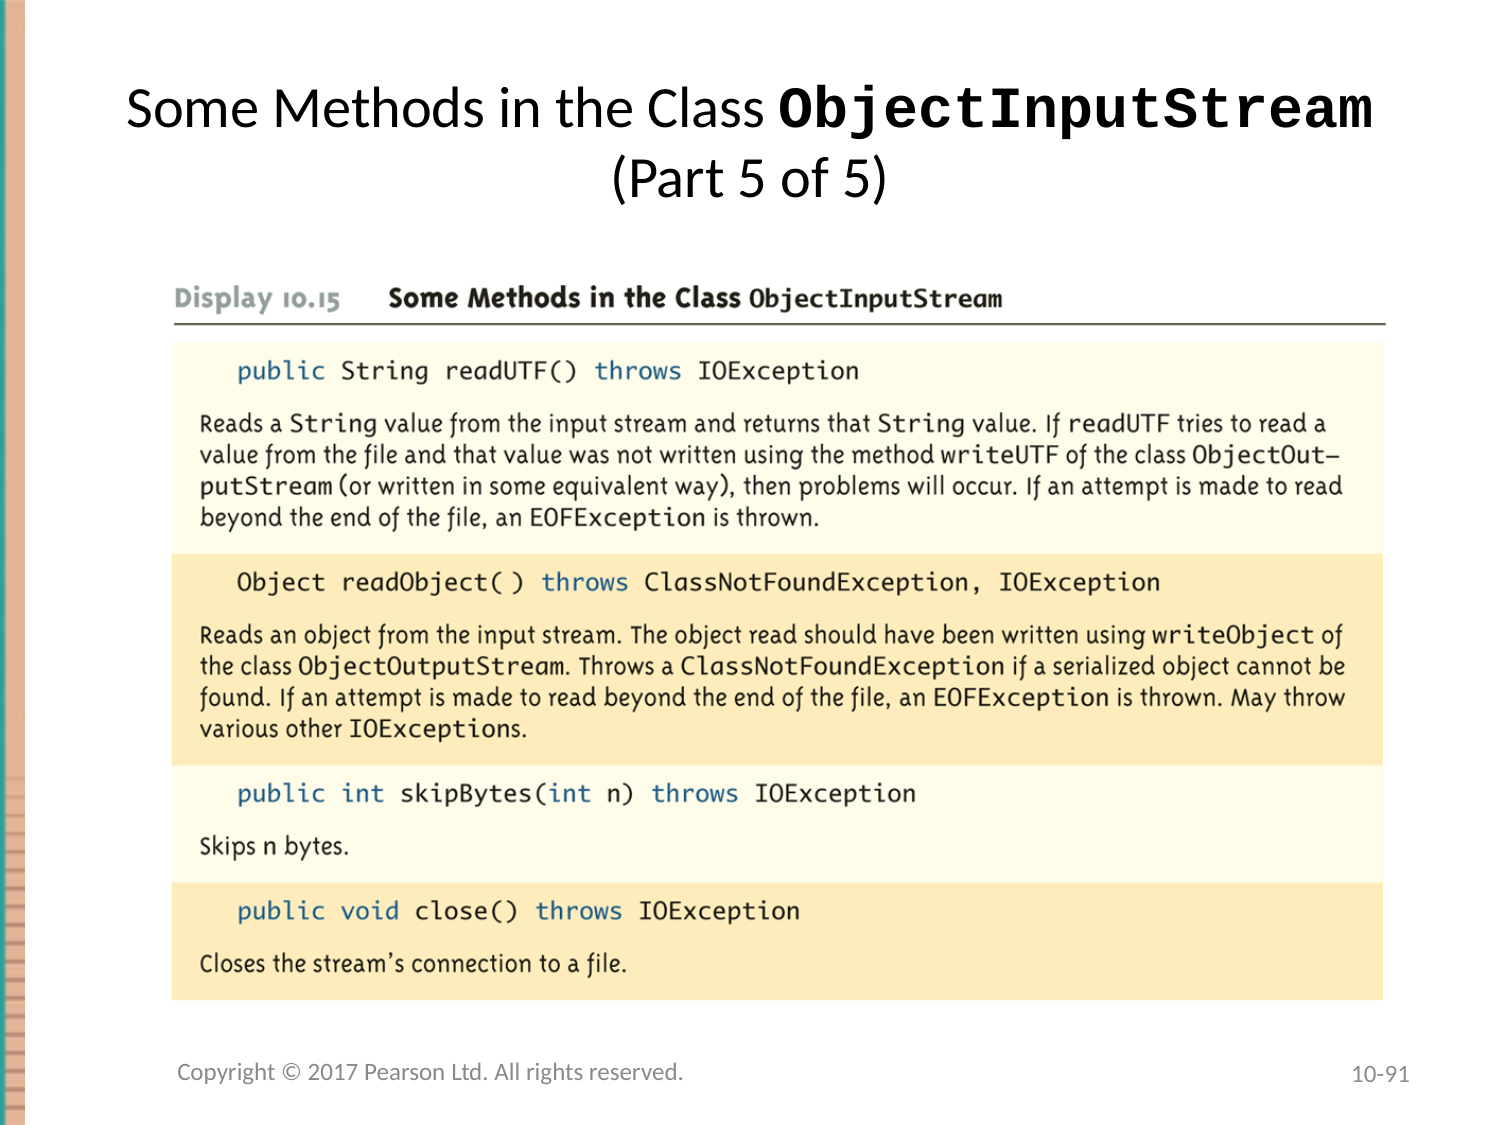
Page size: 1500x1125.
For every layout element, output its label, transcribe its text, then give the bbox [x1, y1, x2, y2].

picture [0, 0, 25, 1125]
slide_number 10-91 [1074, 1042, 1425, 1103]
picture [141, 266, 1417, 1020]
footer Copyright © 2017 Pearson Ltd. All rights reserved. [75, 1040, 788, 1100]
title Some Methods in the Class ObjectInputStream (Part 5 of 5) [75, 45, 1425, 233]
